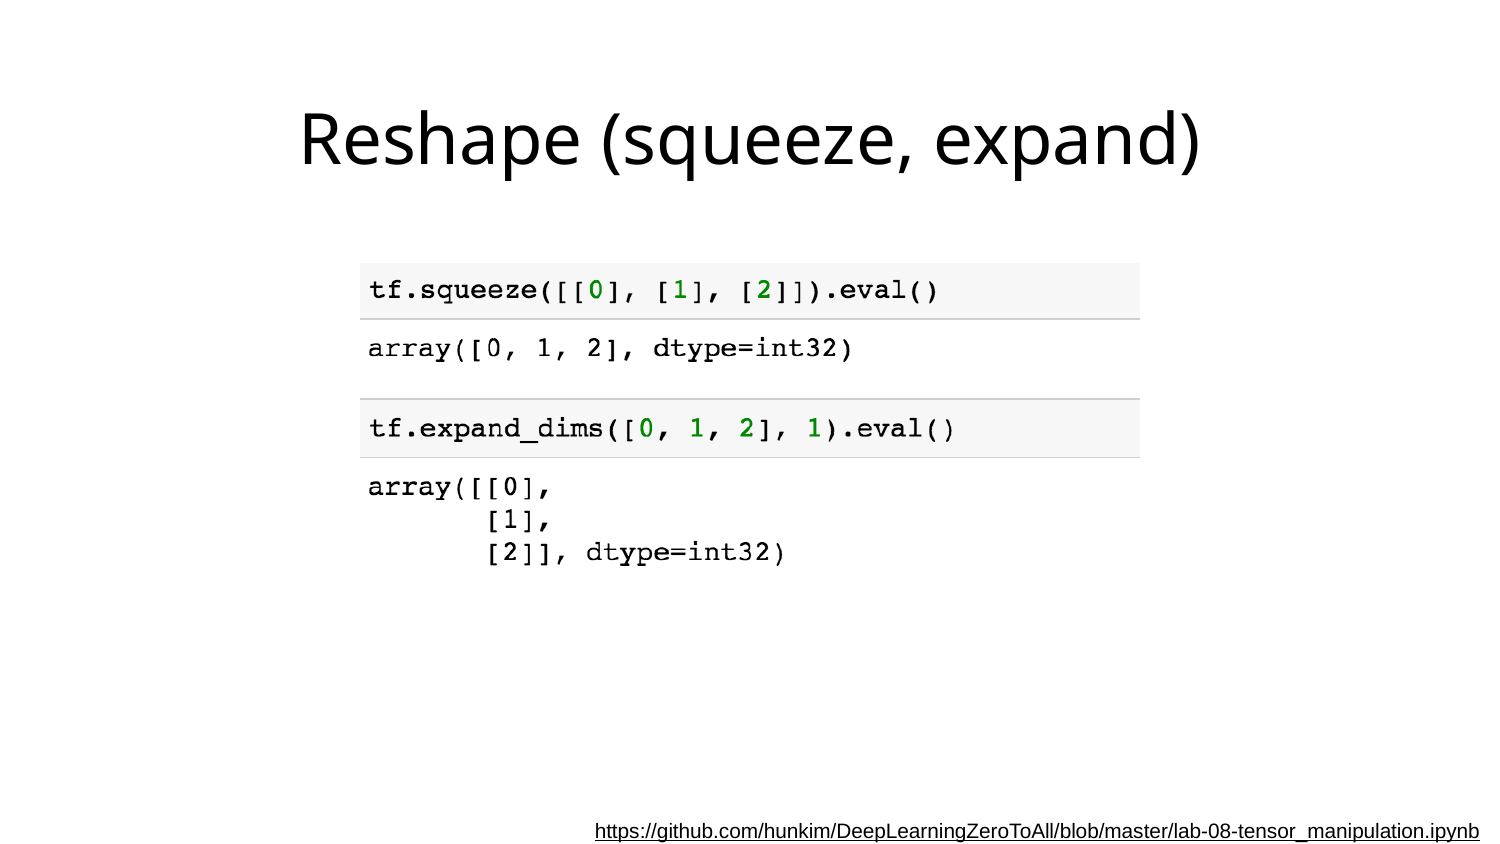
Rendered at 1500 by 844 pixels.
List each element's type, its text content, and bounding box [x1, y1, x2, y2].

title Reshape (squeeze, expand) [249, 30, 1251, 242]
picture [360, 263, 1140, 581]
text_box https://github.com/hunkim/DeepLearningZeroToAll/blob/master/lab-08-tensor_manipulation.ipynb [579, 804, 1500, 844]
